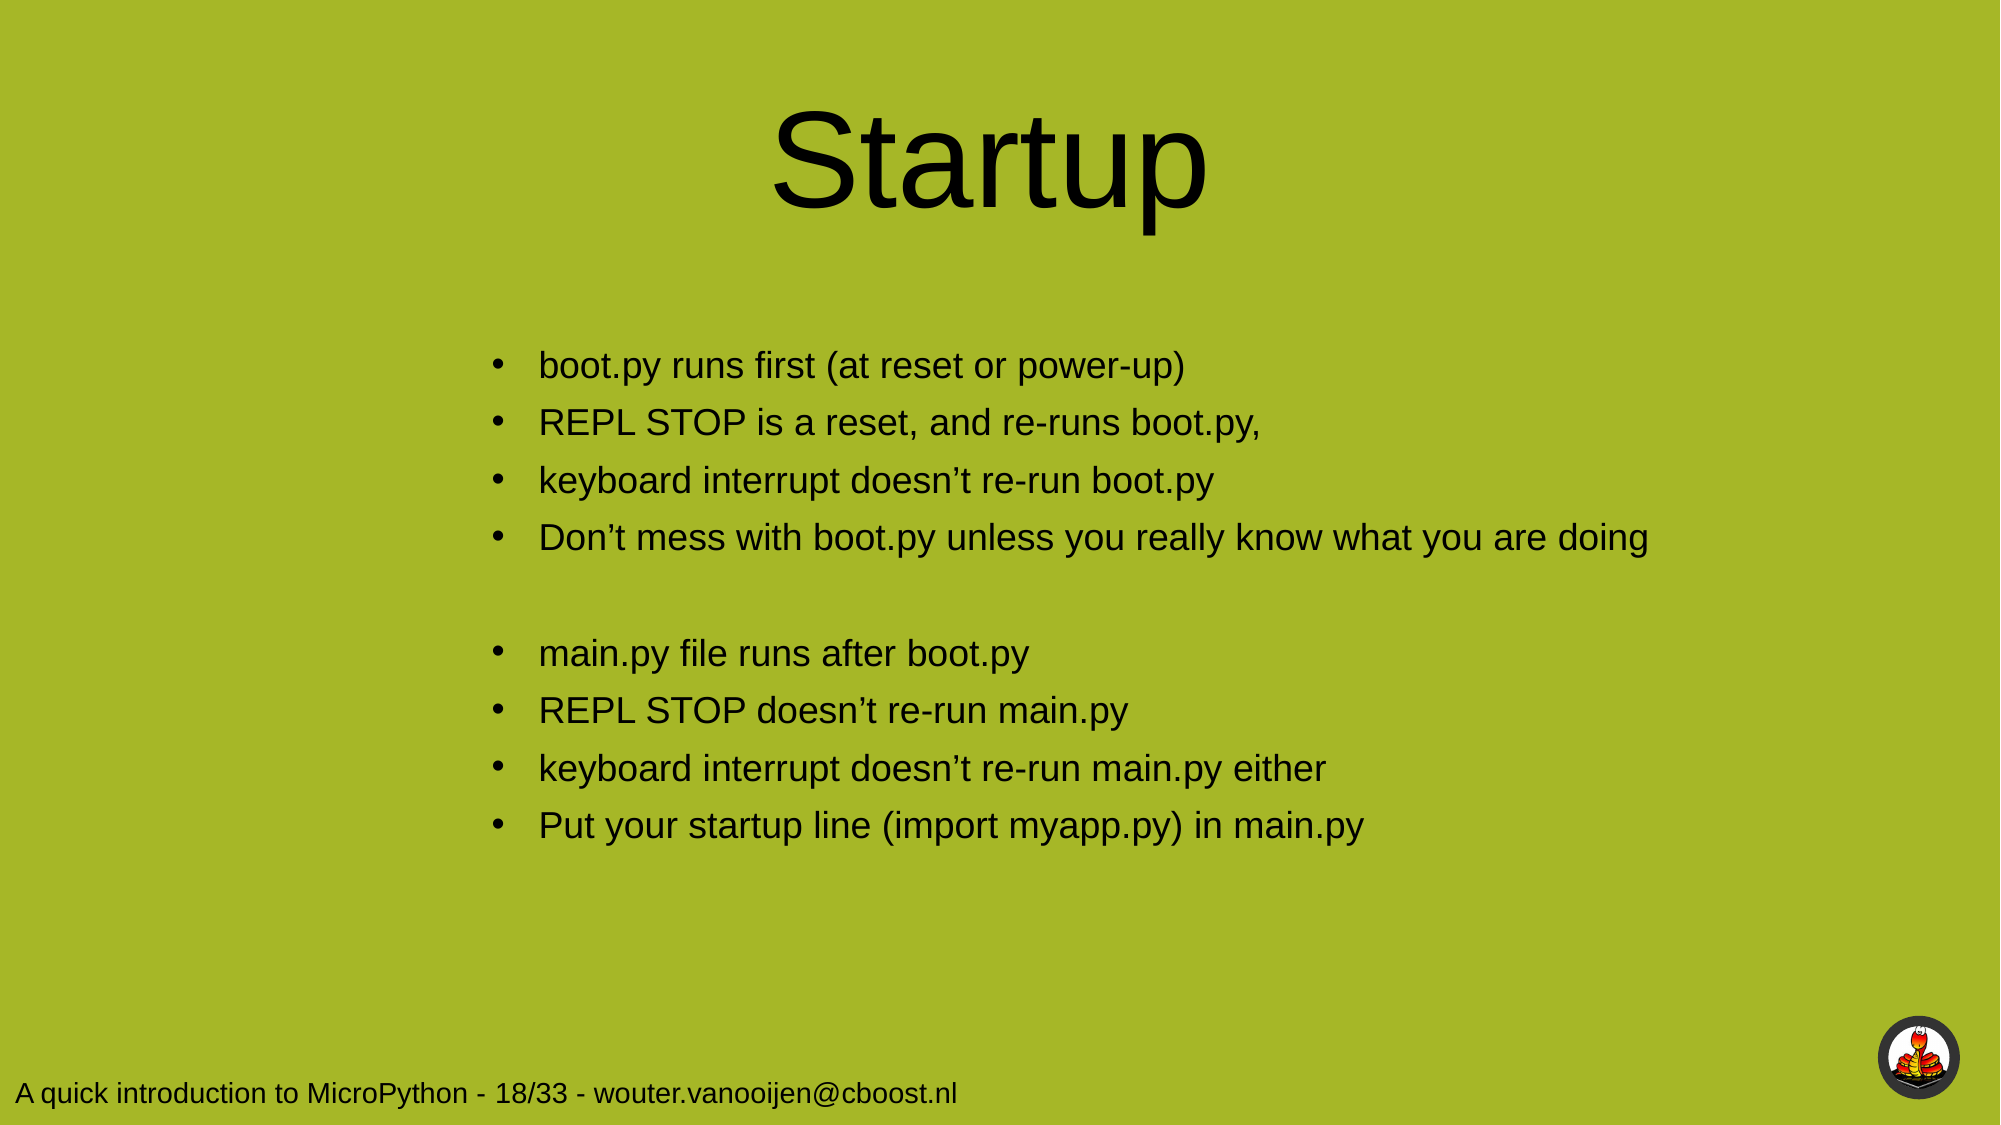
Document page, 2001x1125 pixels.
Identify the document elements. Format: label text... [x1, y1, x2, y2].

text_box Startup [119, 51, 1860, 260]
picture [1889, 1028, 1949, 1088]
text_box boot.py runs first (at reset or power-up) REPL STOP is a reset, and re-runs boot.py, keyboard interrupt doesn’t re-run boot.py Don’t mess with boot.py unless you really know what you are doing main.py file runs after boot.py REPL STOP doesn’t re-run main.py keyboard interrupt doesn’t re-run main.py either Put your startup line (import myapp.py) in main.py [476, 333, 1927, 1054]
